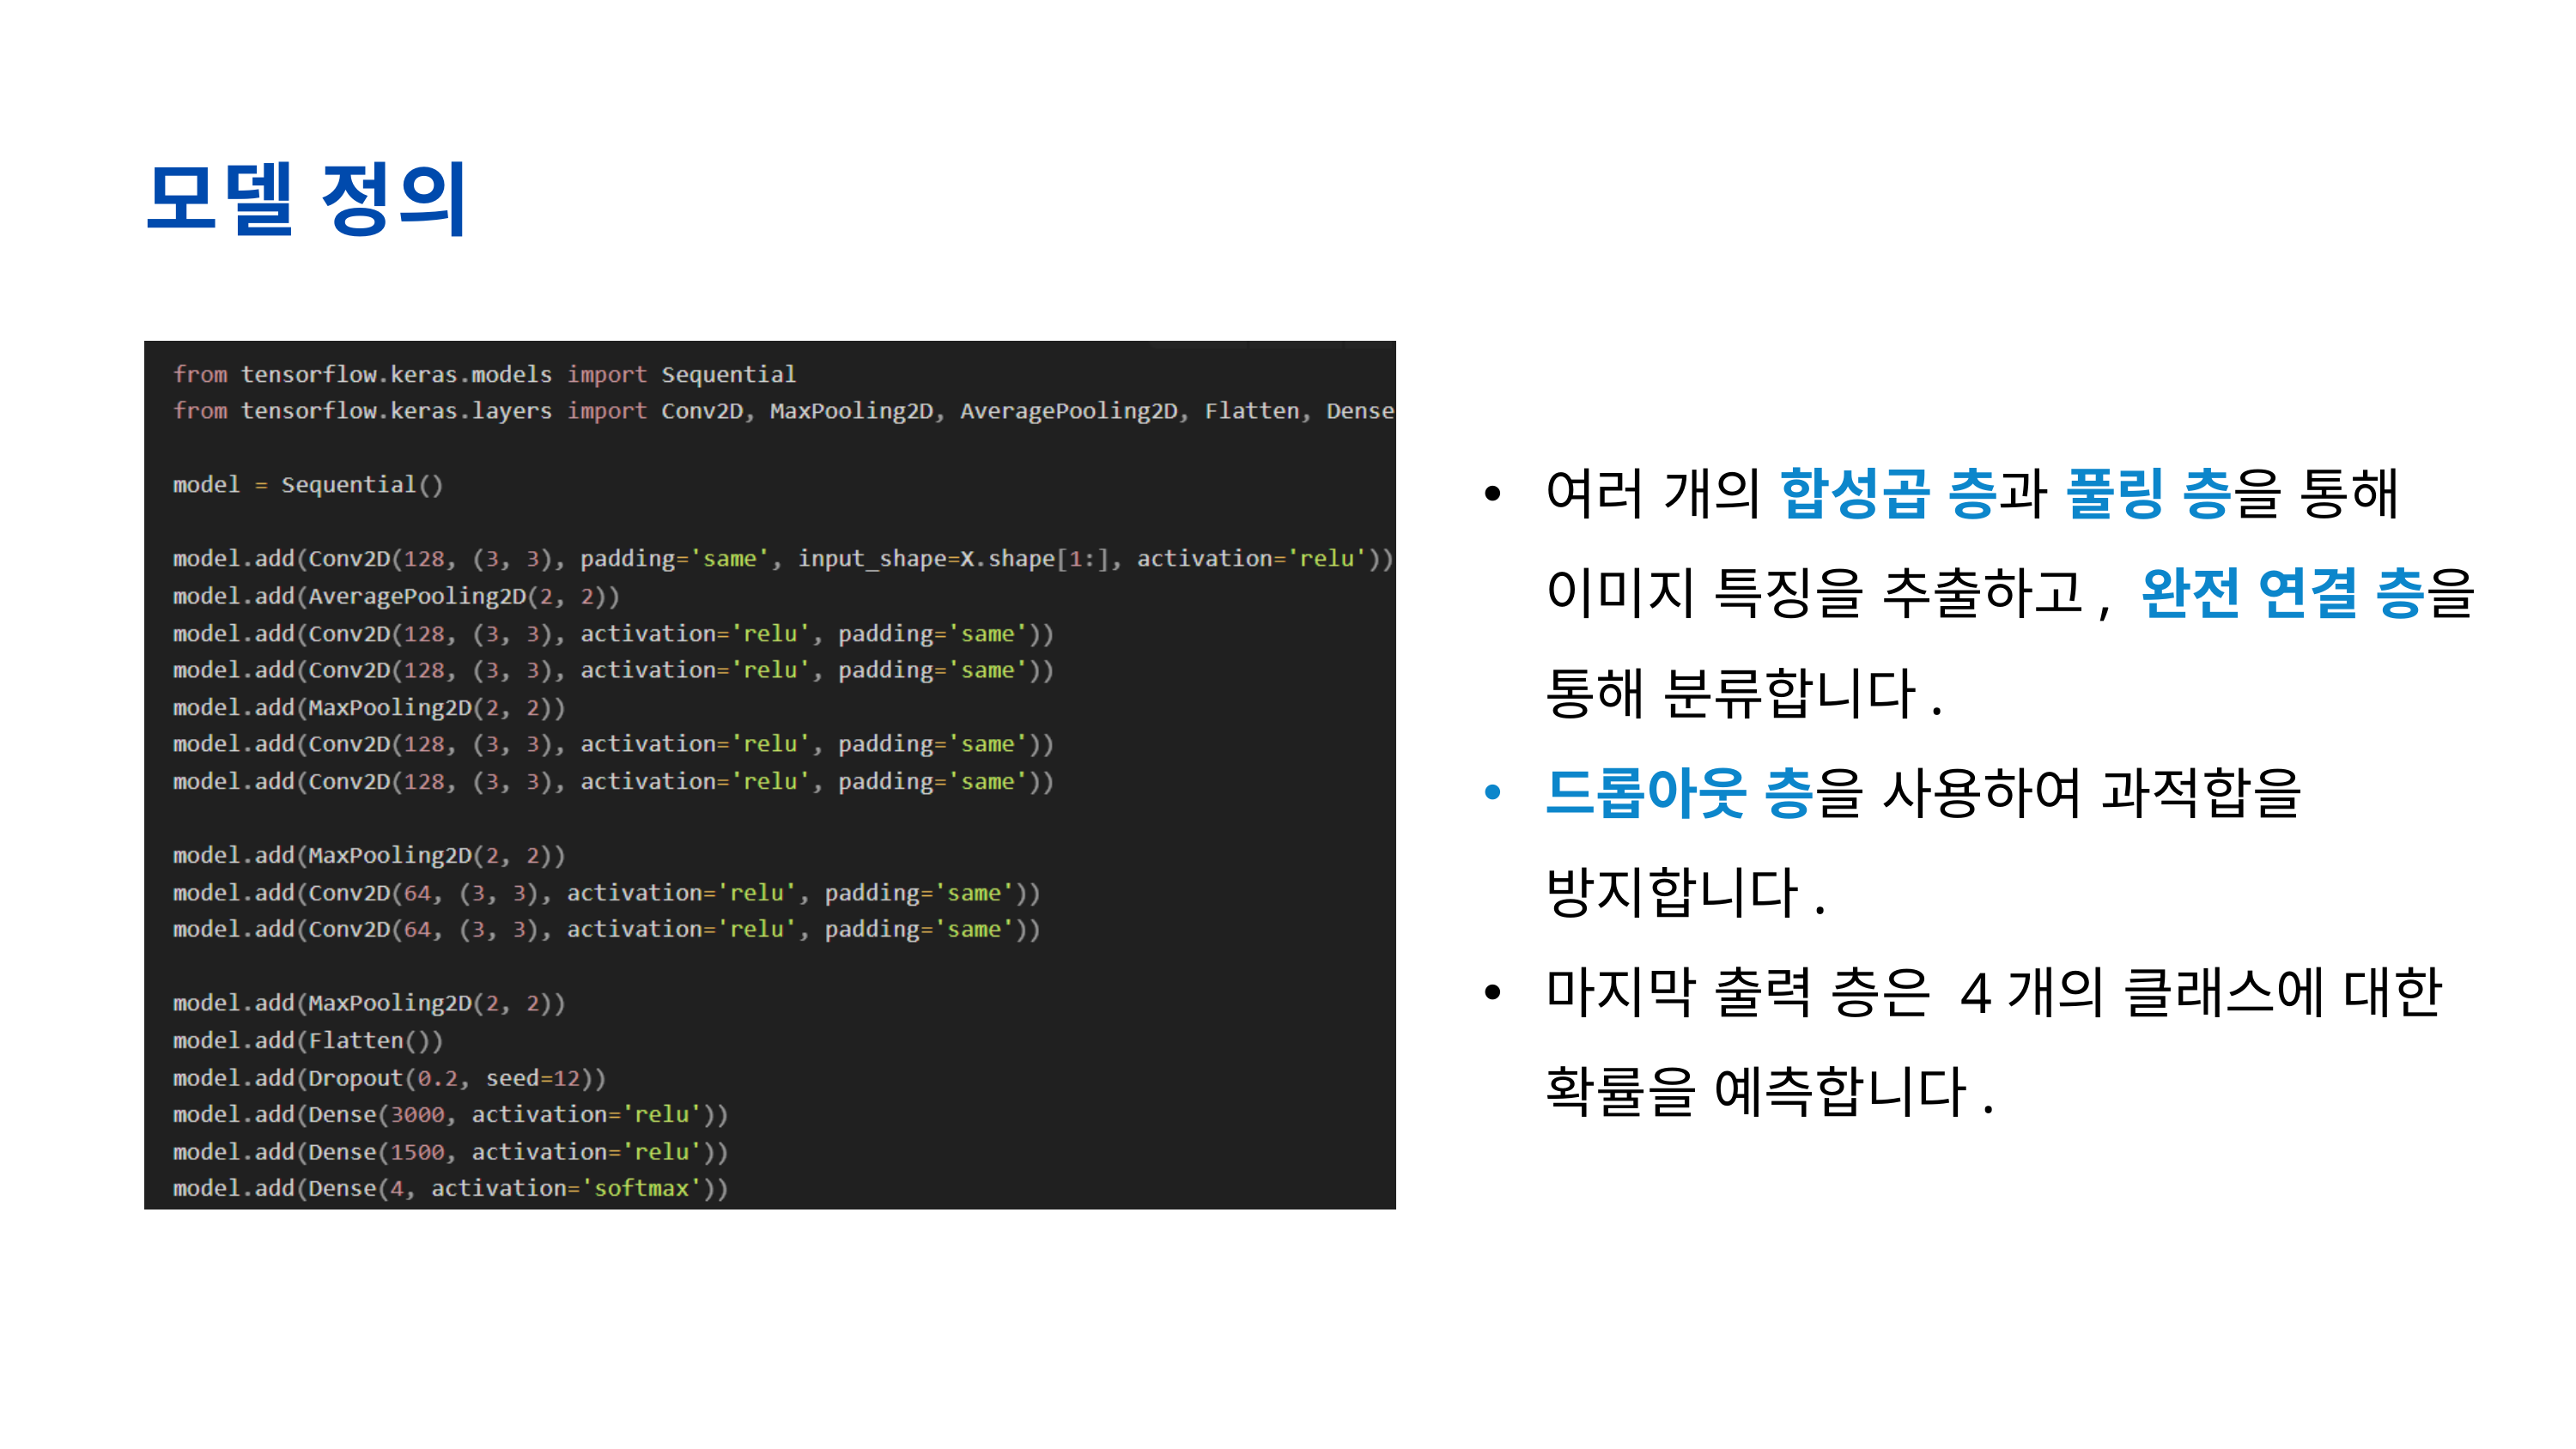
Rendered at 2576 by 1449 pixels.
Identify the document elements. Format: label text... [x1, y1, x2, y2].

text_box 모델 정의 [144, 132, 1033, 246]
picture [144, 341, 1396, 1210]
text_box 여러 개의 합성곱 층과 풀링 층을 통해 이미지 특징을 추출하고, 완전 연결 층을 통해 분류합니다. 드롭아웃 층을 사용하여 과적합을 방지합니다. 마지막 출력 층은 4개의 클래스에 대한 확률을 예측합니다. [1470, 419, 2501, 1131]
